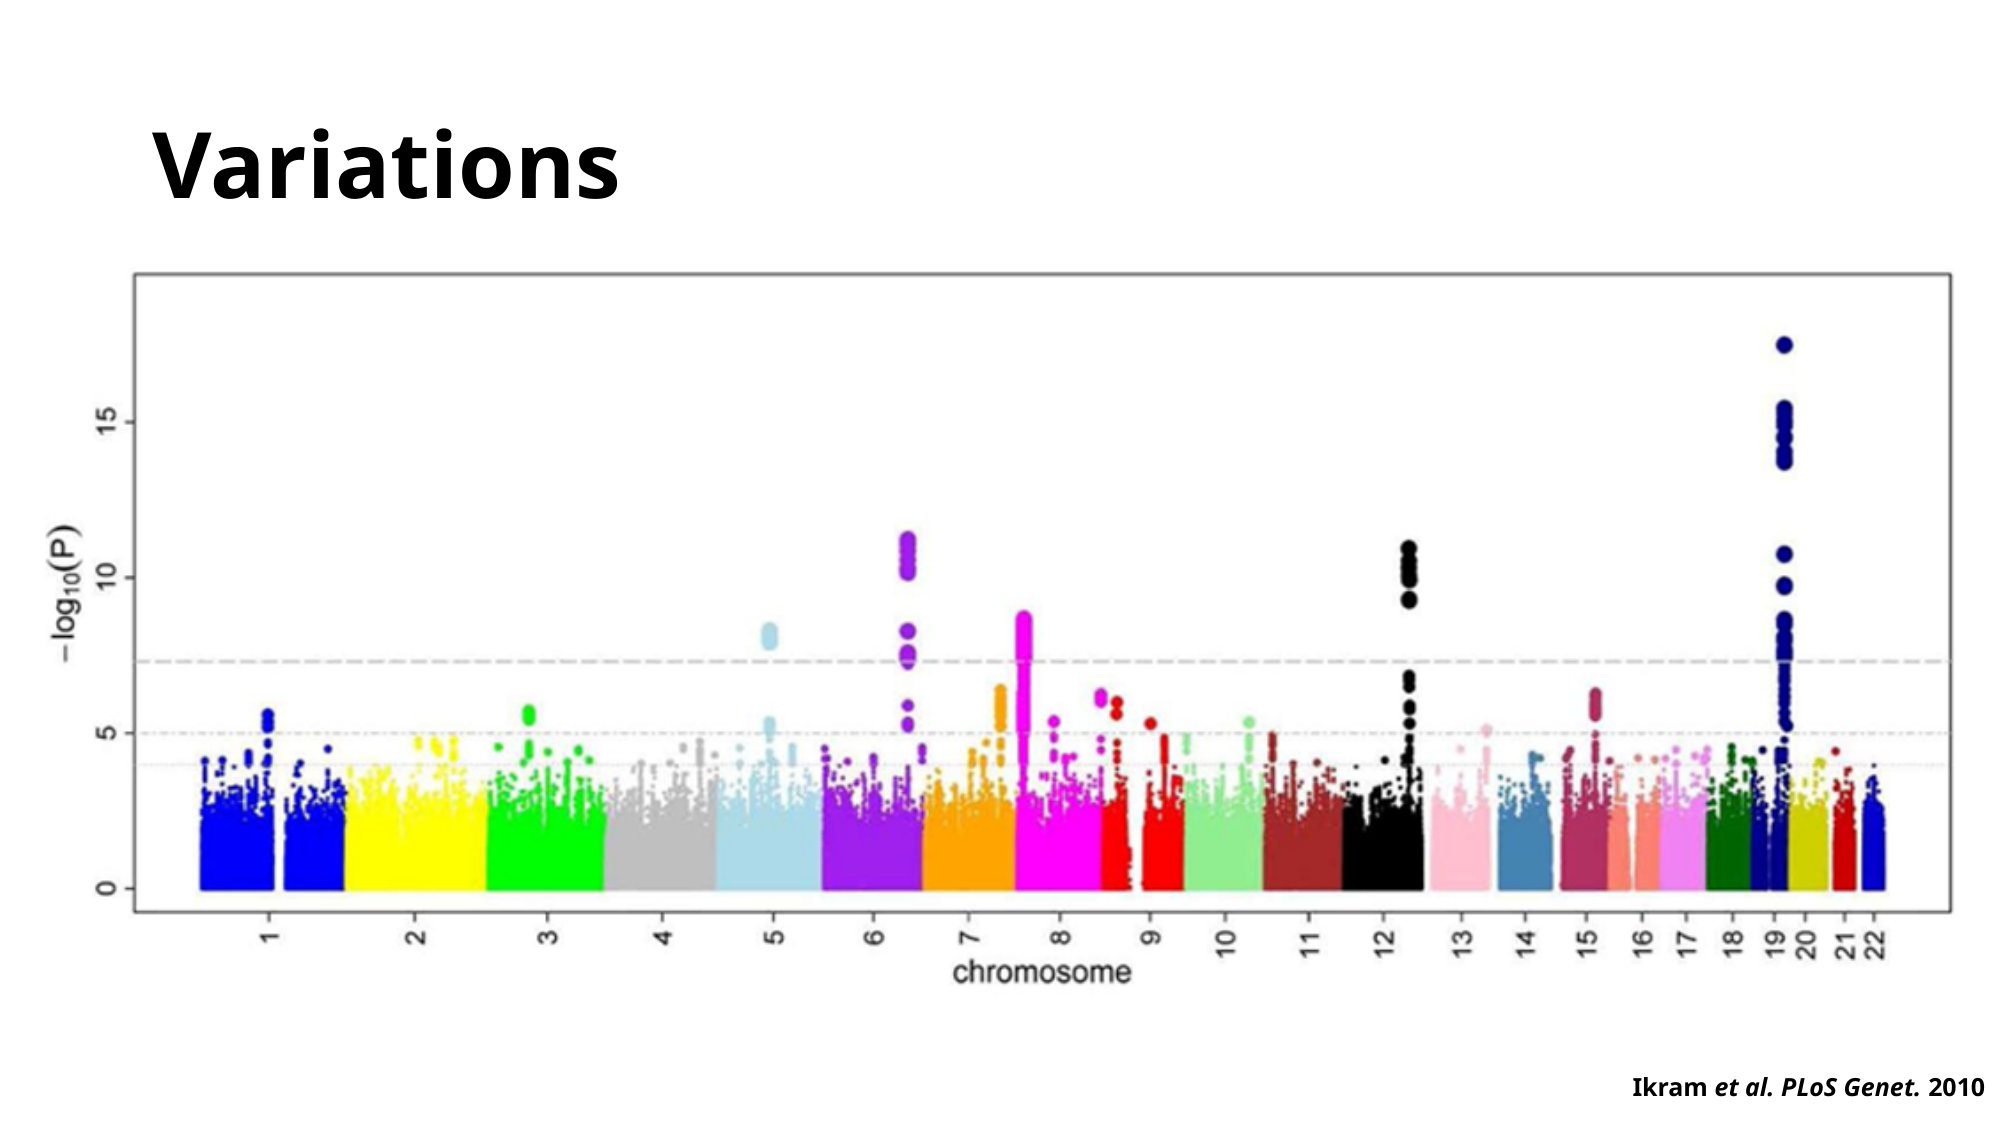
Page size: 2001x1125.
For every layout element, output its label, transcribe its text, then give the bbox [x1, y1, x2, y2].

picture [32, 260, 1968, 1014]
title Variations [137, 59, 1863, 260]
text_box Ikram et al. PLoS Genet. 2010 [1184, 1064, 2000, 1110]
